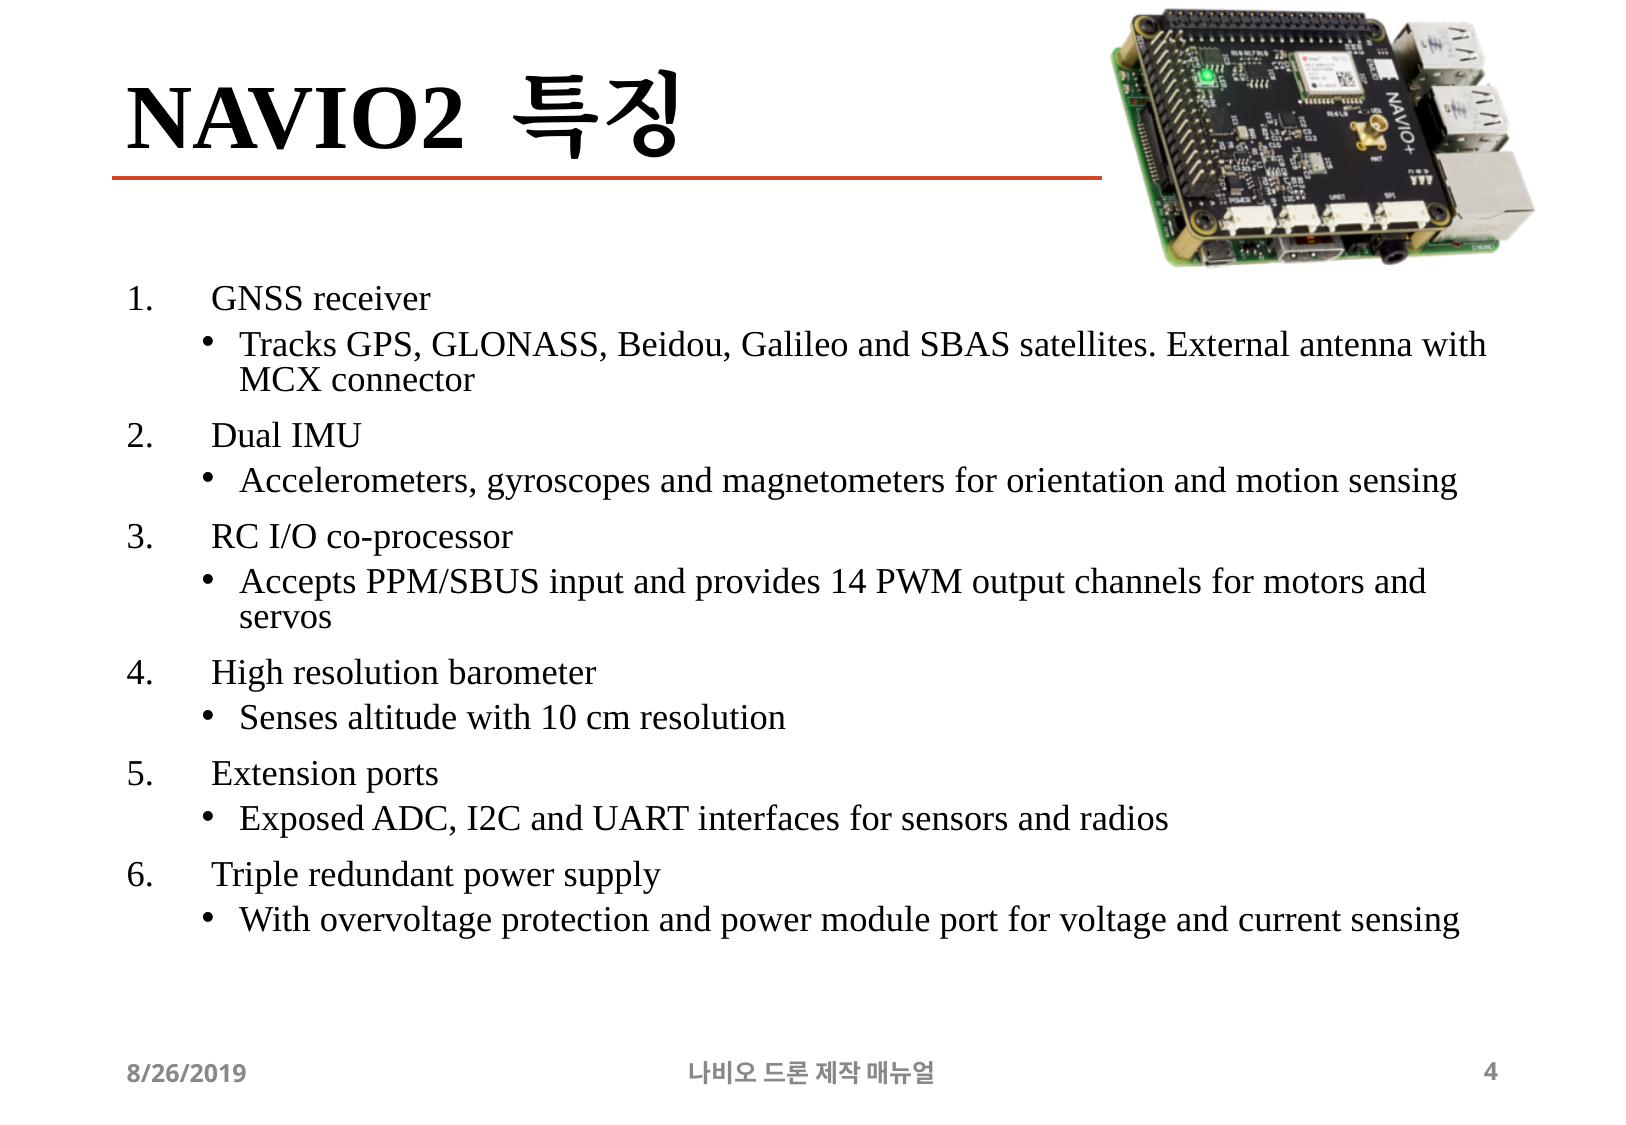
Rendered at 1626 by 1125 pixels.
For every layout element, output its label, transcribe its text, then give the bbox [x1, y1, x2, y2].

footer 나비오 드론 제작 매뉴얼 [538, 1042, 1087, 1103]
slide_number 4 [1433, 1042, 1514, 1103]
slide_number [111, 1042, 303, 1103]
picture [1101, 0, 1546, 276]
list GNSS receiver Tracks GPS, GLONASS, Beidou, Galileo and SBAS satellites. External antenna with MCX connector Dual IMU Accelerometers, gyroscopes and magnetometers for orientation and motion sensing RC I/O co-processor Accepts PPM/SBUS input and provides 14 PWM output channels for motors and servos High resolution barometer Senses altitude with 10 cm resolution Extension ports Exposed ADC, I2C and UART interfaces for sensors and radios Triple redundant power supply With overvoltage protection and power module port for voltage and current sensing [111, 275, 1514, 1022]
title NAVIO2 특징 [111, 59, 1096, 179]
